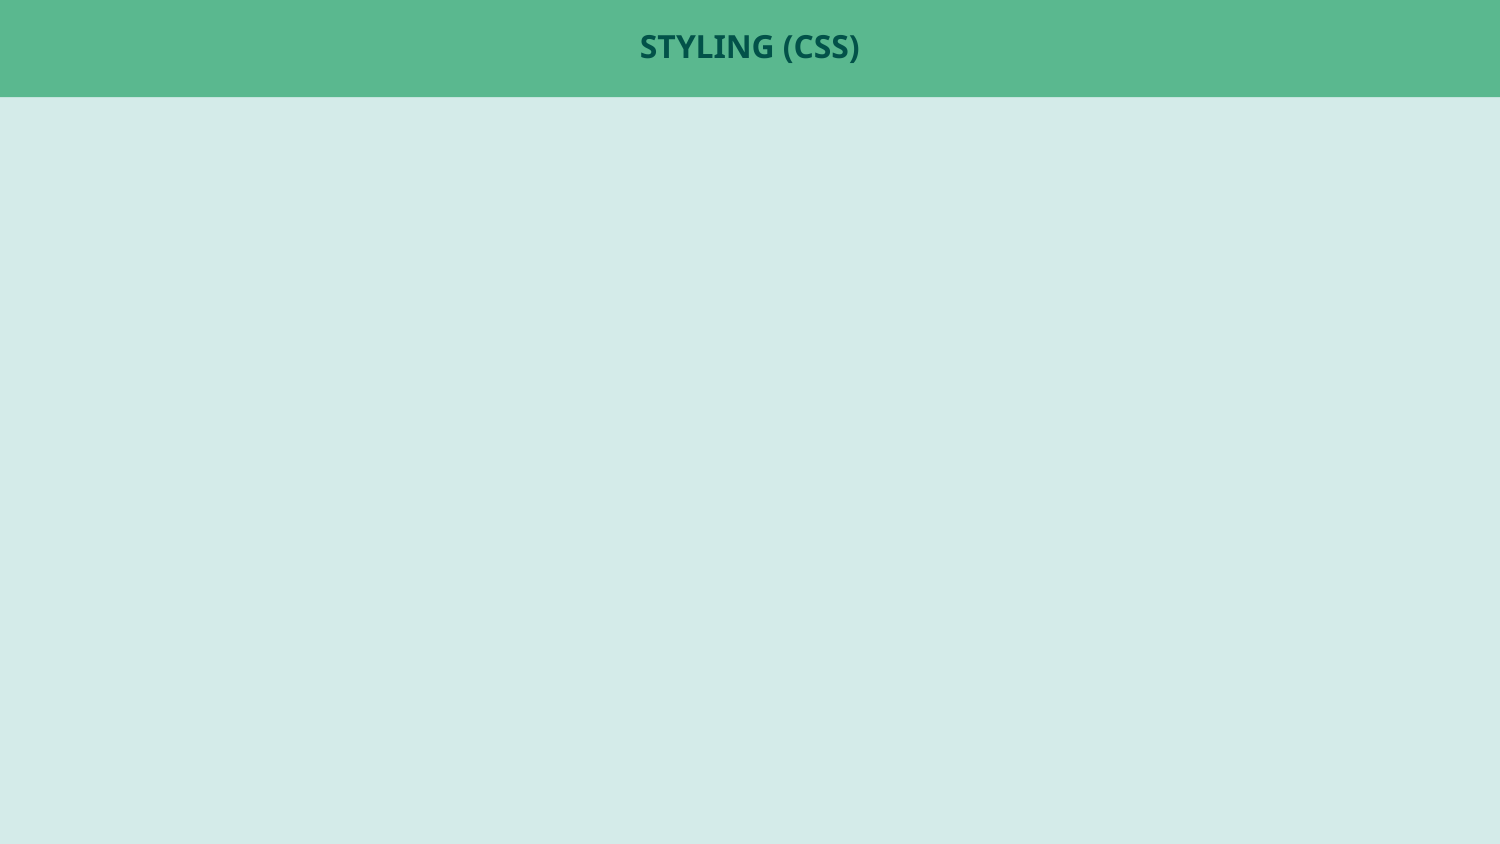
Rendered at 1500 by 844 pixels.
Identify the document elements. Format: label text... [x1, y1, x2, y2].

title Styling (CSS) [0, 0, 1500, 98]
